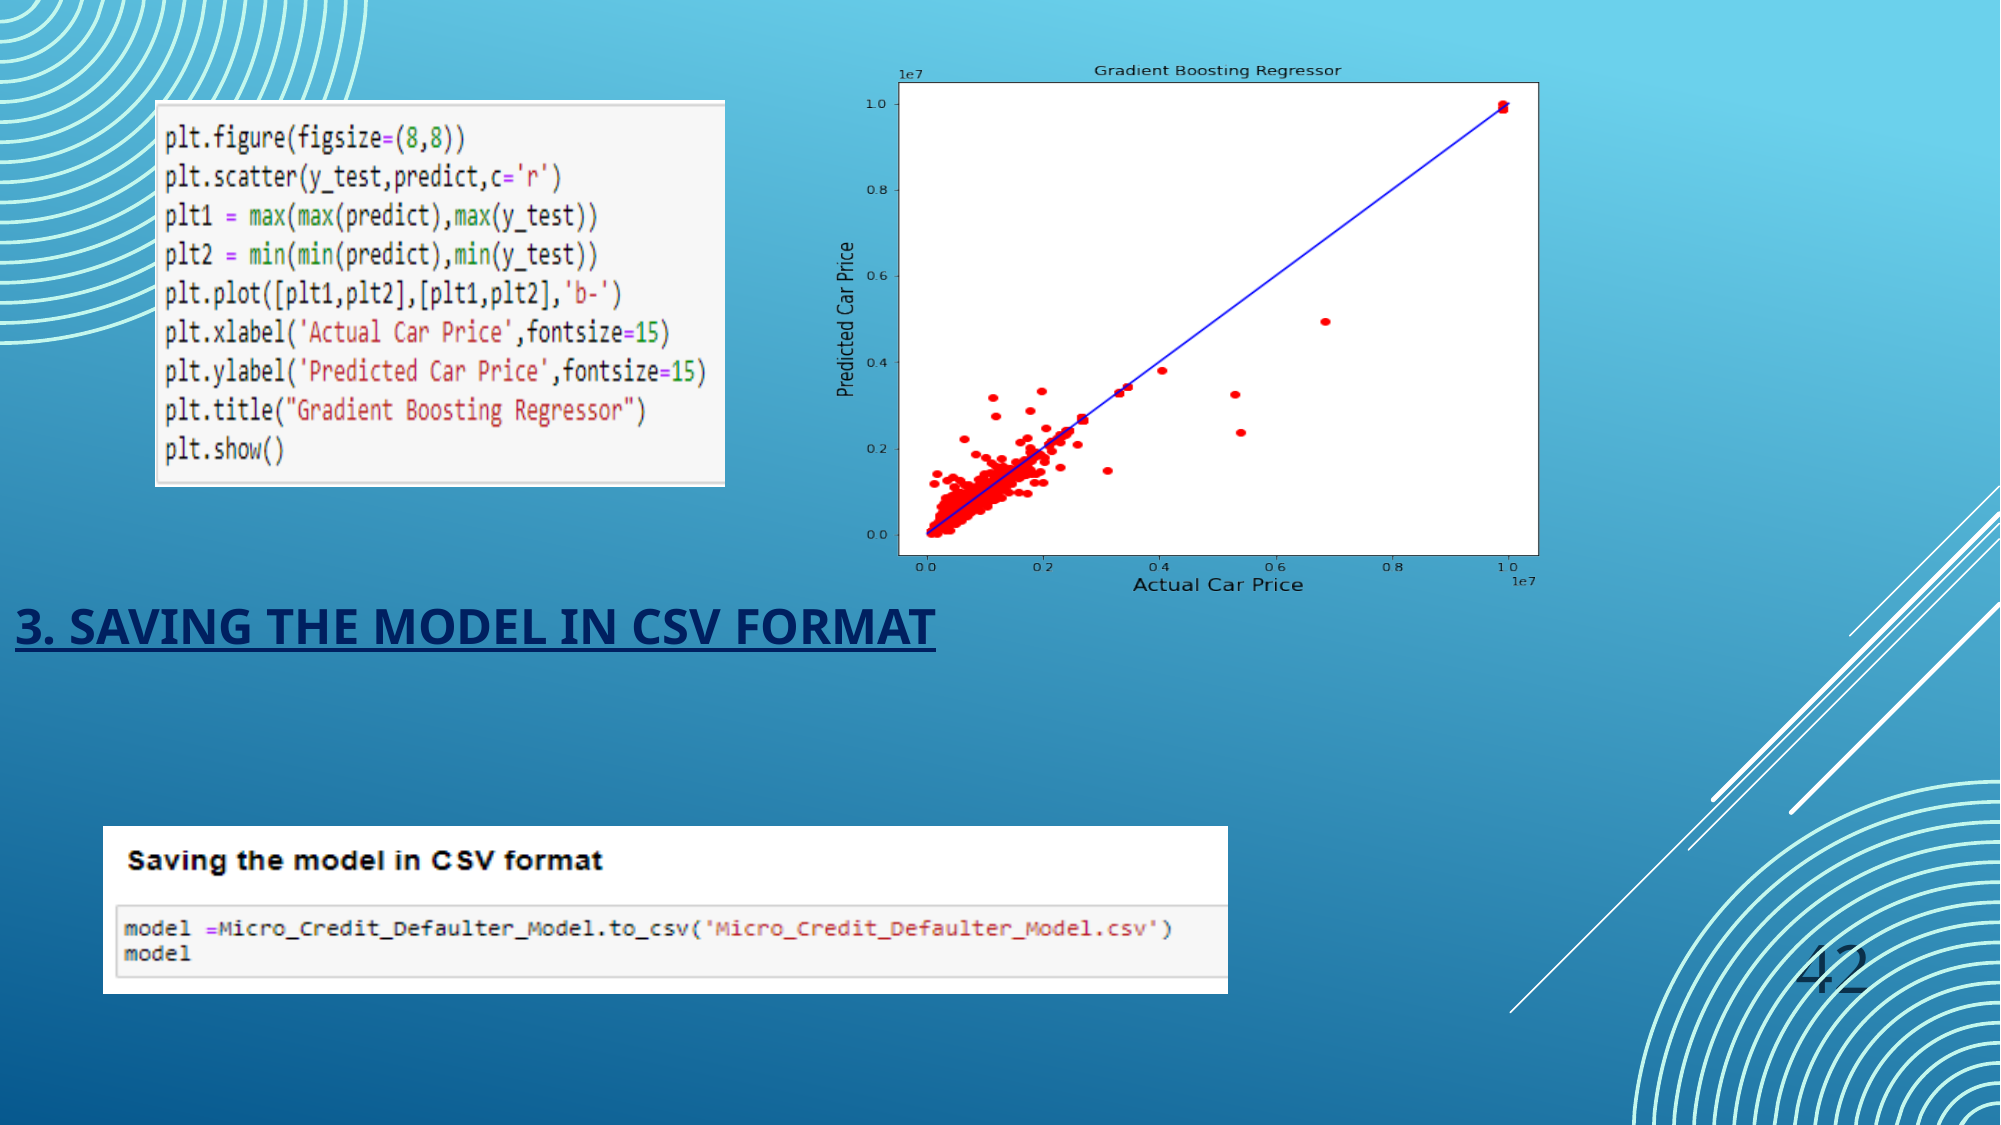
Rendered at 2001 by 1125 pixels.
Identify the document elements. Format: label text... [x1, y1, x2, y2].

picture [828, 57, 1547, 602]
slide_number 42 [1700, 915, 1888, 1025]
picture [103, 826, 1229, 994]
title 3. Saving the model in CSV format [0, 57, 1743, 784]
picture [155, 100, 725, 487]
